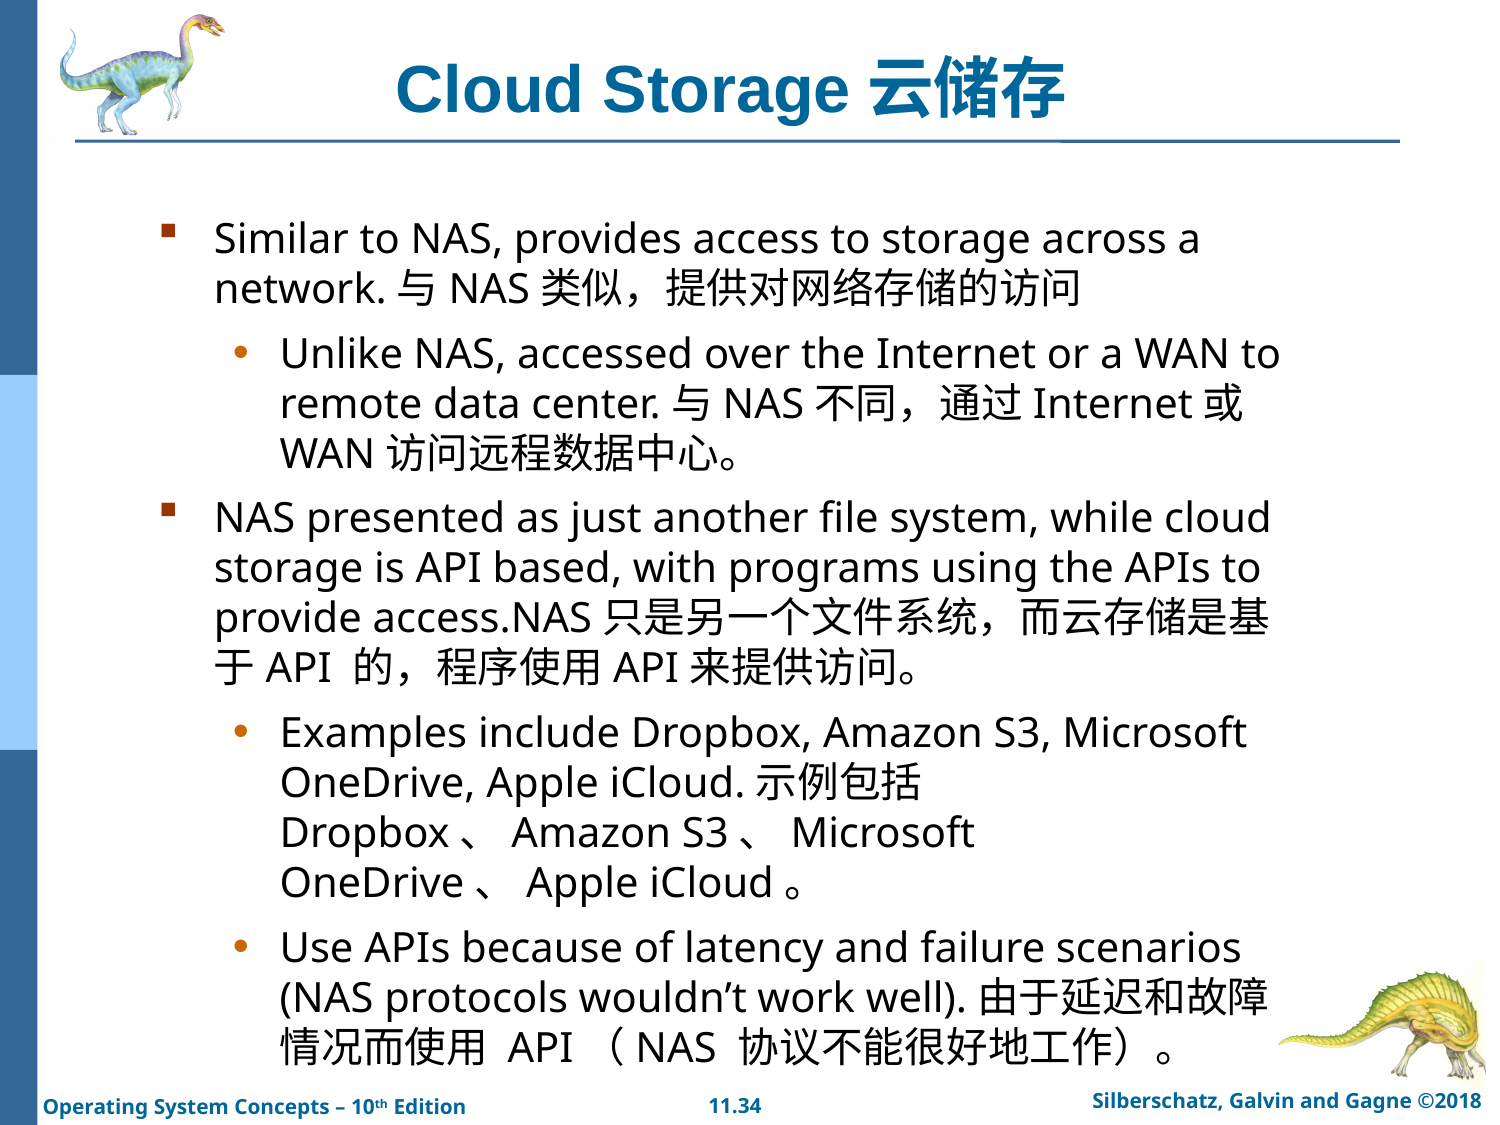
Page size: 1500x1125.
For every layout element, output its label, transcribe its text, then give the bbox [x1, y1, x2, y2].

picture [46, 0, 243, 149]
list Similar to NAS, provides access to storage across a network.与NAS类似，提供对网络存储的访问 Unlike NAS, accessed over the Internet or a WAN to remote data center.与NAS不同，通过Internet或WAN访问远程数据中心。 NAS presented as just another file system, while cloud storage is API based, with programs using the APIs to provide access.NAS只是另一个文件系统，而云存储是基于API 的，程序使用API来提供访问。 Examples include Dropbox, Amazon S3, Microsoft OneDrive, Apple iCloud.示例包括 Dropbox、Amazon S3、Microsoft OneDrive、Apple iCloud。 Use APIs because of latency and failure scenarios (NAS protocols wouldn’t work well).由于延迟和故障情况而使用 API（NAS 协议不能很好地工作）。 [142, 204, 1316, 948]
picture [1275, 959, 1486, 1090]
title Cloud Storage云储存 [56, 38, 1407, 133]
